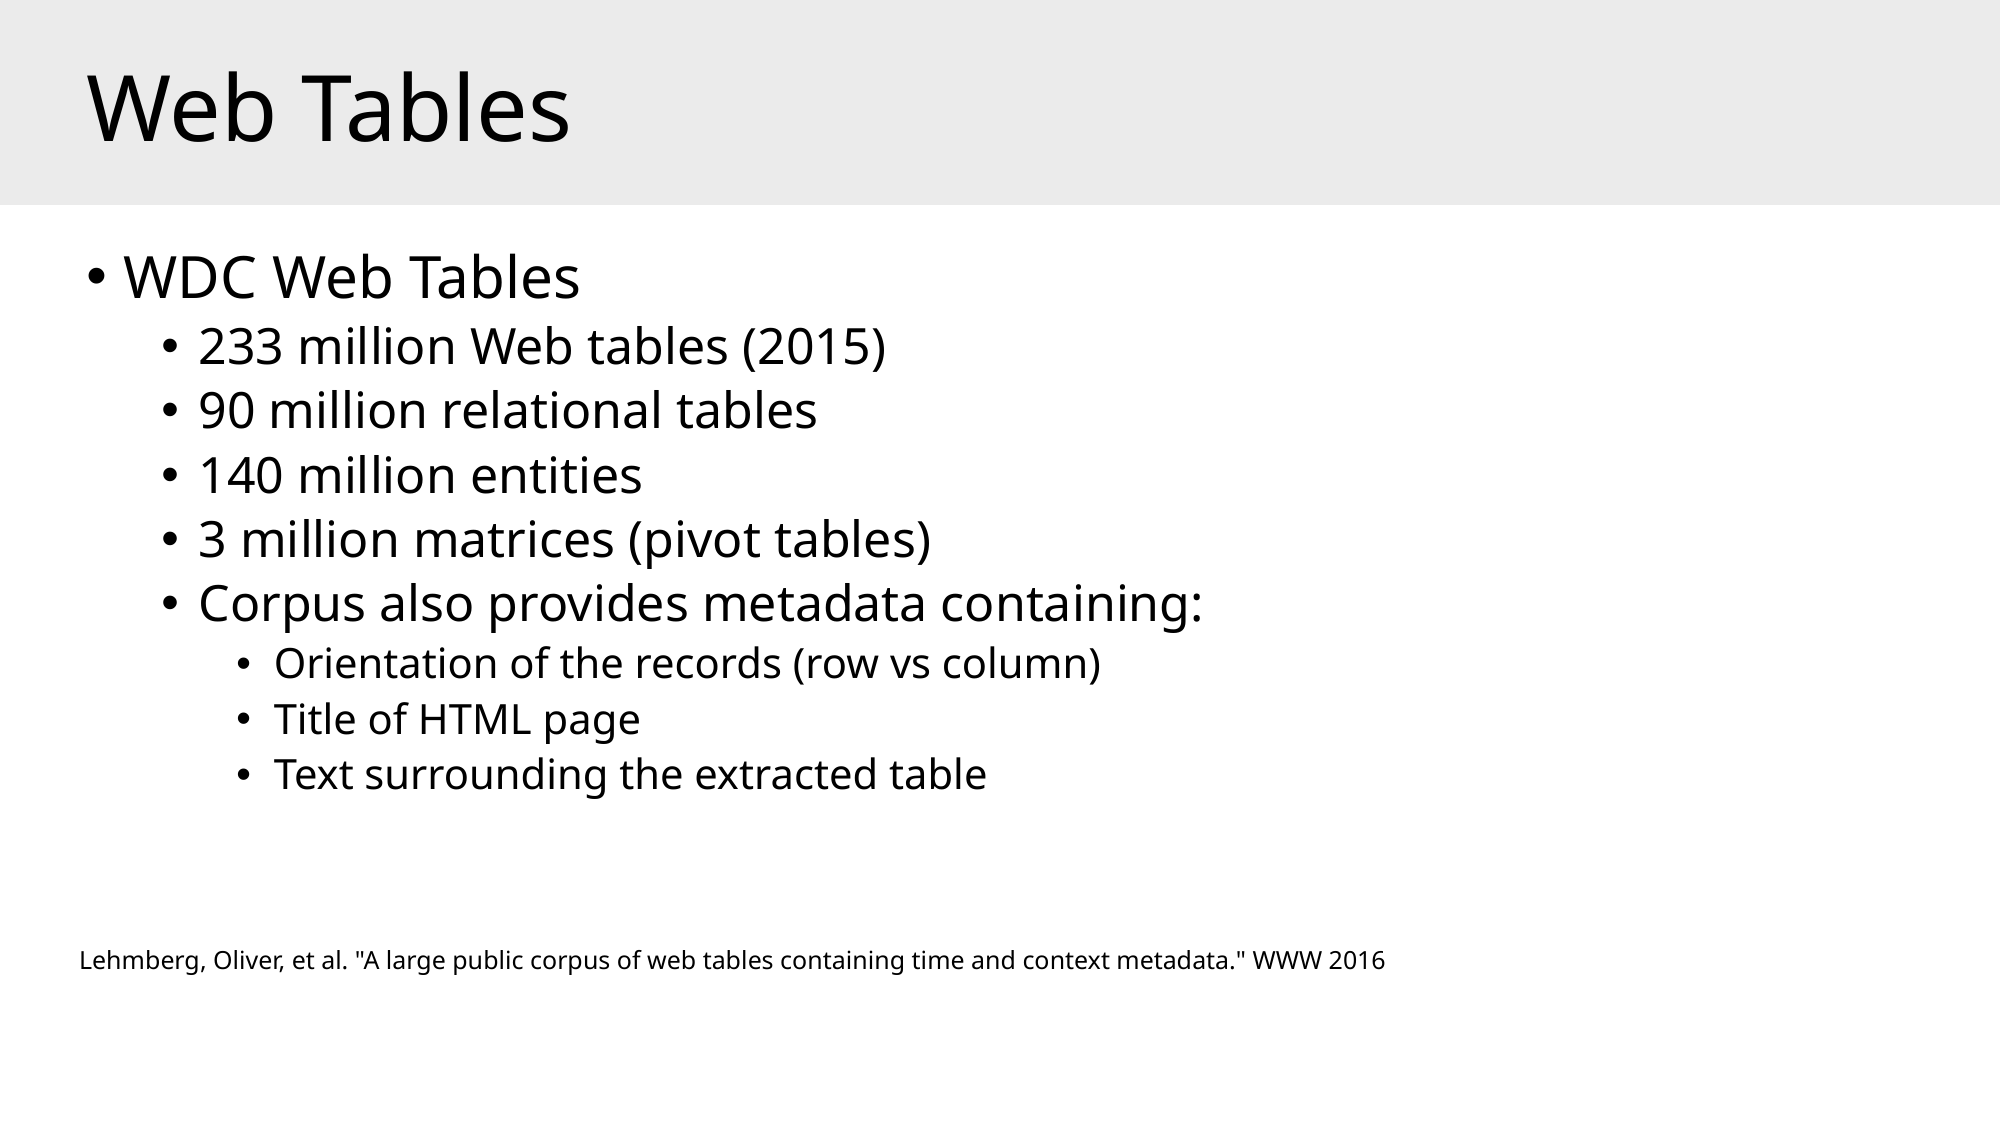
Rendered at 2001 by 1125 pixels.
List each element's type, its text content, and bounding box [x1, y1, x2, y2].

text_box Lehmberg, Oliver, et al. "A large public corpus of web tables containing time and context metadata." WWW 2016 [64, 937, 1403, 983]
list WDC Web Tables 233 million Web tables (2015) 90 million relational tables 140 million entities 3 million matrices (pivot tables) Corpus also provides metadata containing: Orientation of the records (row vs column) Title of HTML page Text surrounding the extracted table [71, 240, 1929, 1072]
title Web Tables [71, 53, 1929, 171]
